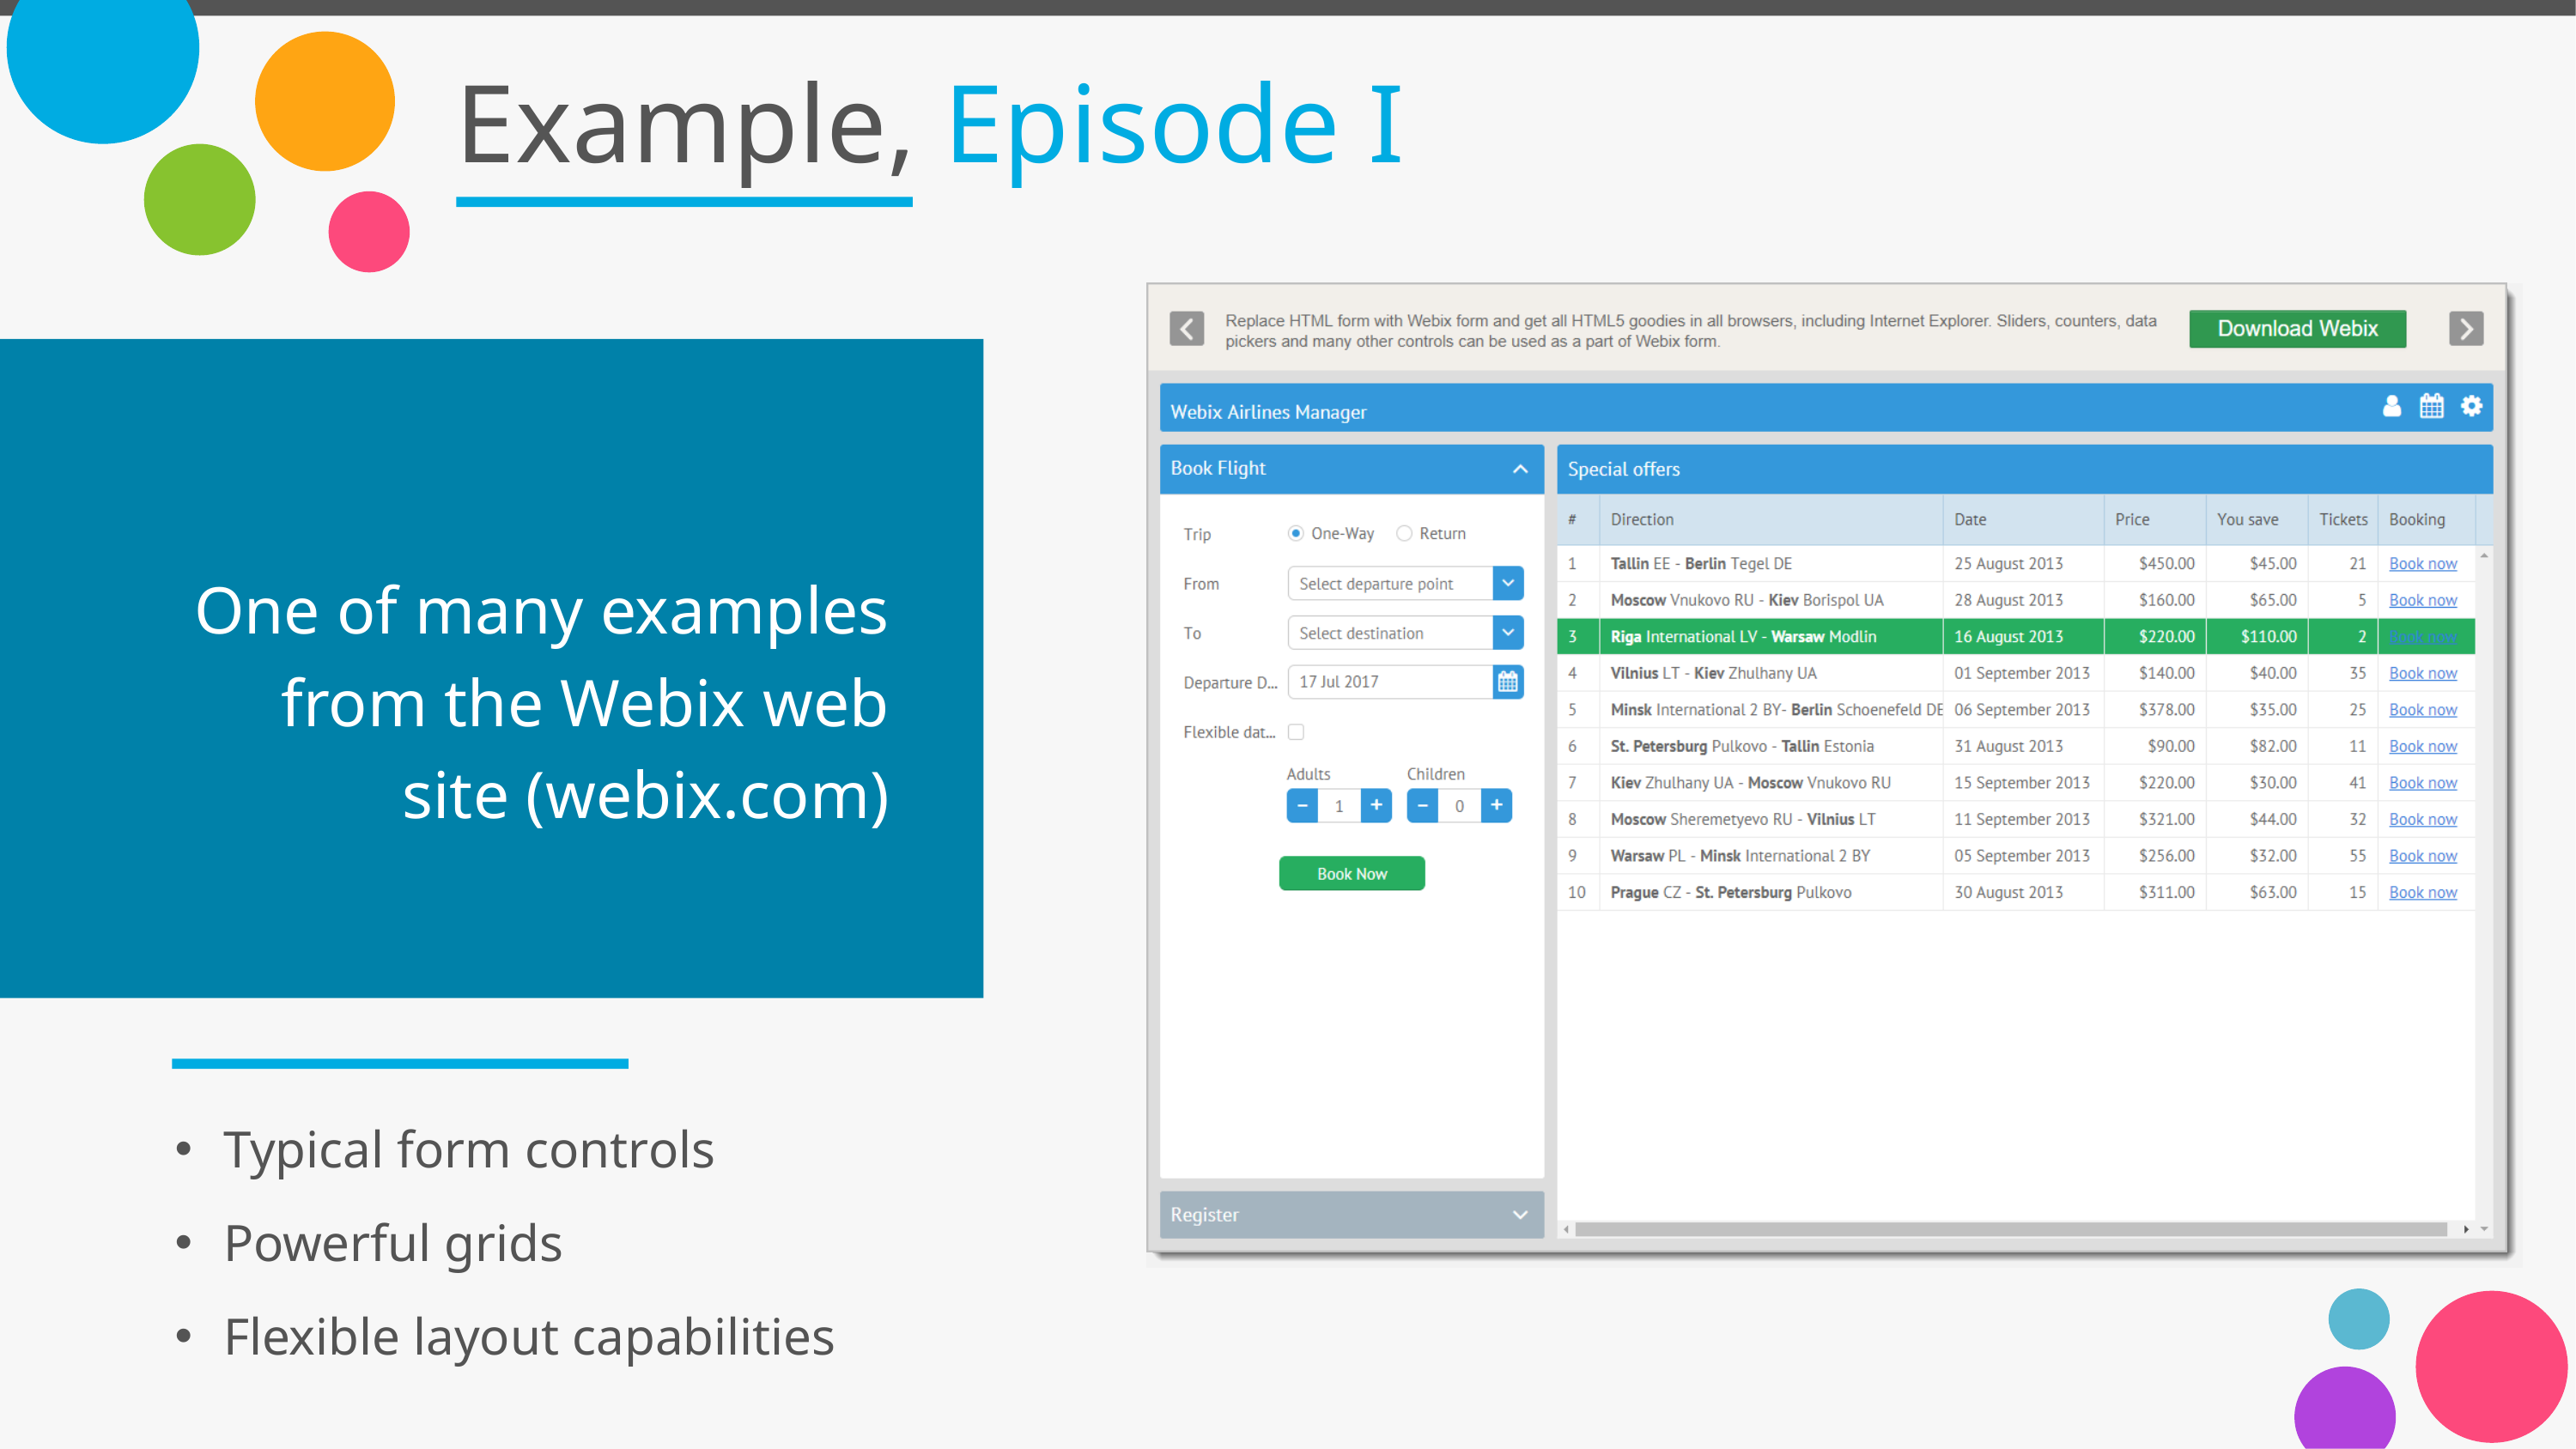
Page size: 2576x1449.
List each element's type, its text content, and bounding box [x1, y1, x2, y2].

picture [1145, 282, 2524, 1269]
list Typical form controls Powerful grids Flexible layout capabilities [151, 1094, 2434, 1311]
title Example, Episode I [433, 34, 2454, 204]
list One of many examples from the Webix web site (webix.com) [151, 389, 913, 958]
